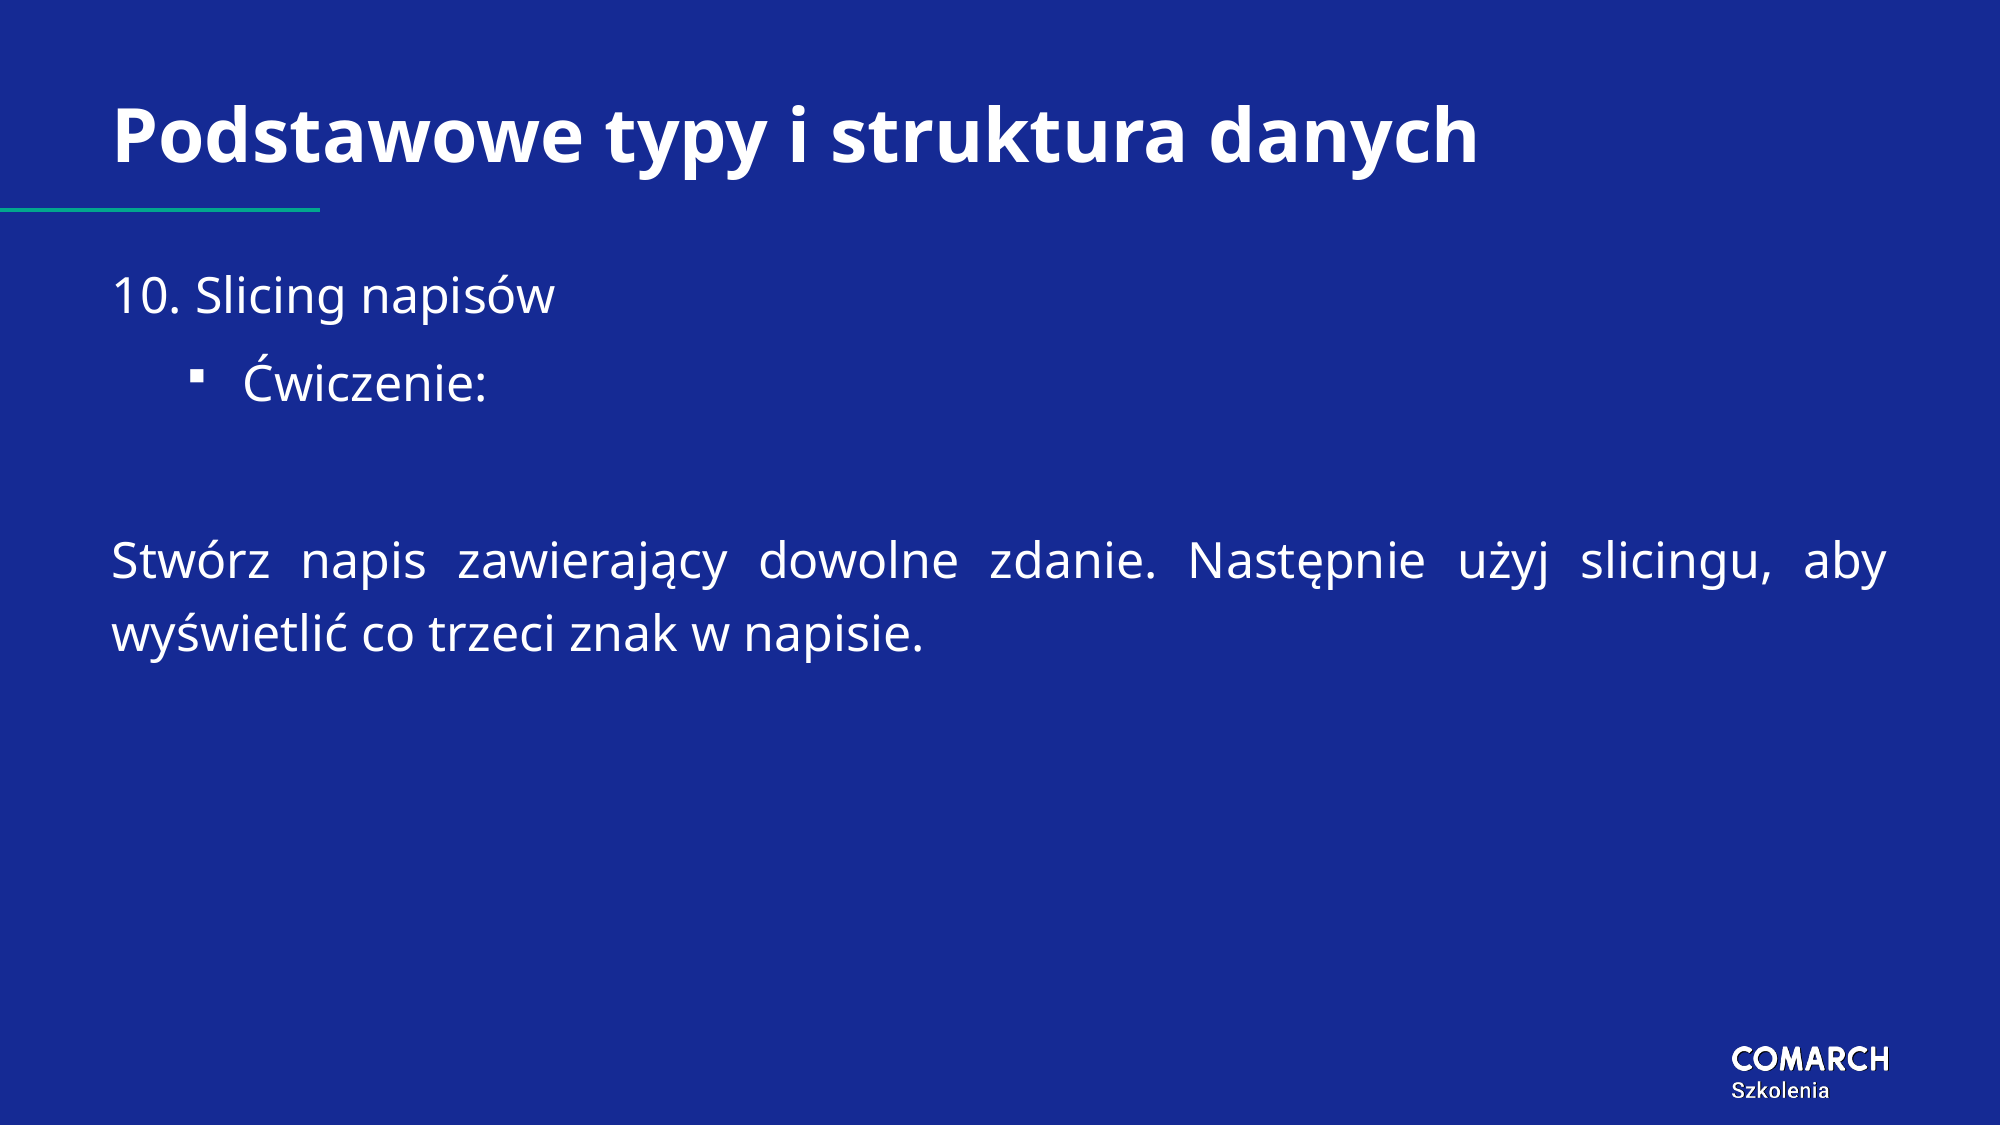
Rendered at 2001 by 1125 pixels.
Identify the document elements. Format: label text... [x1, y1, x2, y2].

title Podstawowe typy i struktura danych [111, 0, 1889, 185]
picture [1732, 1046, 1889, 1098]
list 10. Slicing napisów Ćwiczenie: Stwórz napis zawierający dowolne zdanie. Następnie użyj slicingu, aby wyświetlić co trzeci znak w napisie. [111, 243, 1889, 1000]
